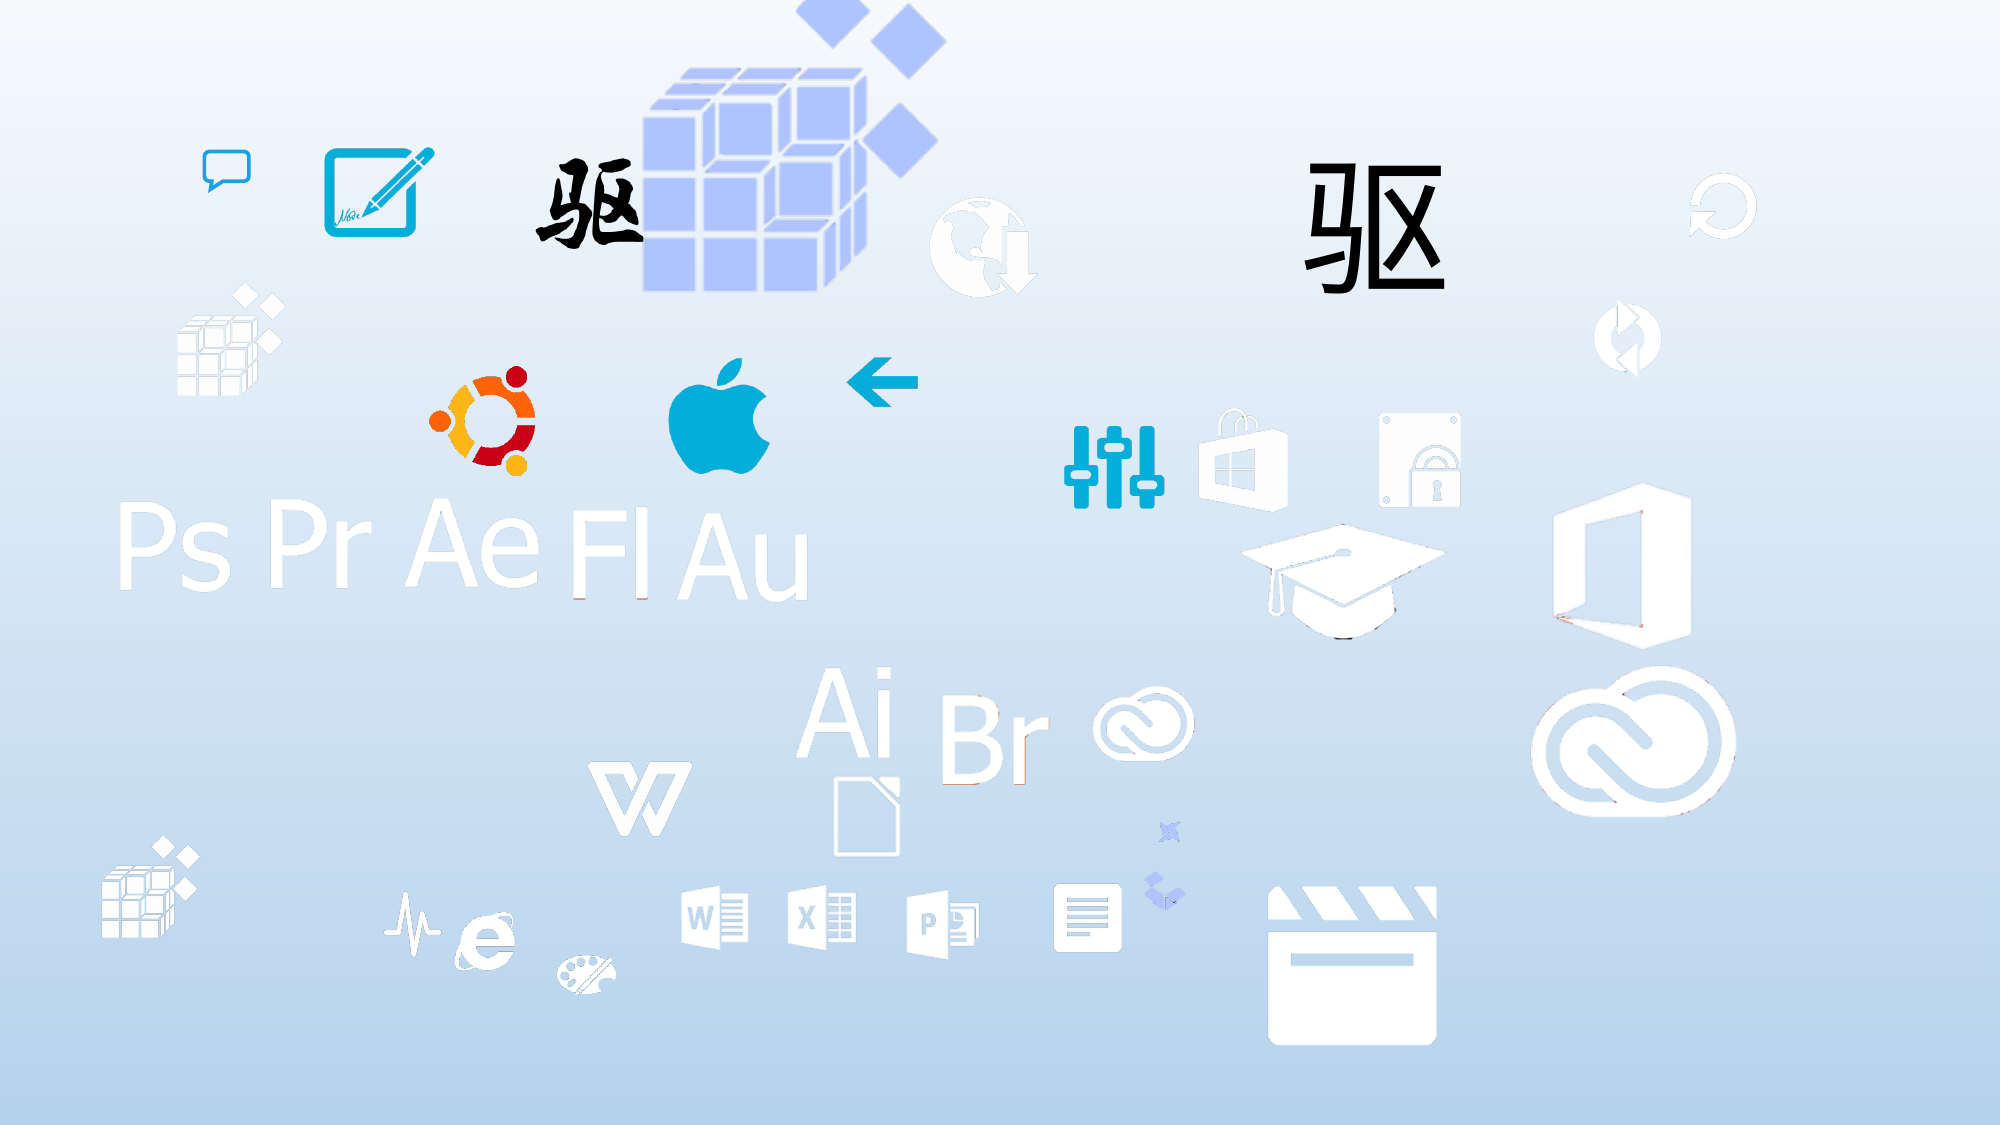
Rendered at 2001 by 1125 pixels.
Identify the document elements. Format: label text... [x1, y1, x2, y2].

picture [356, 868, 637, 1026]
text_box [203, 150, 250, 192]
picture [1558, 269, 1697, 408]
picture [45, 0, 1798, 1125]
picture [90, 830, 209, 948]
text_box 驱 [1260, 135, 1491, 312]
picture [1662, 145, 1784, 267]
